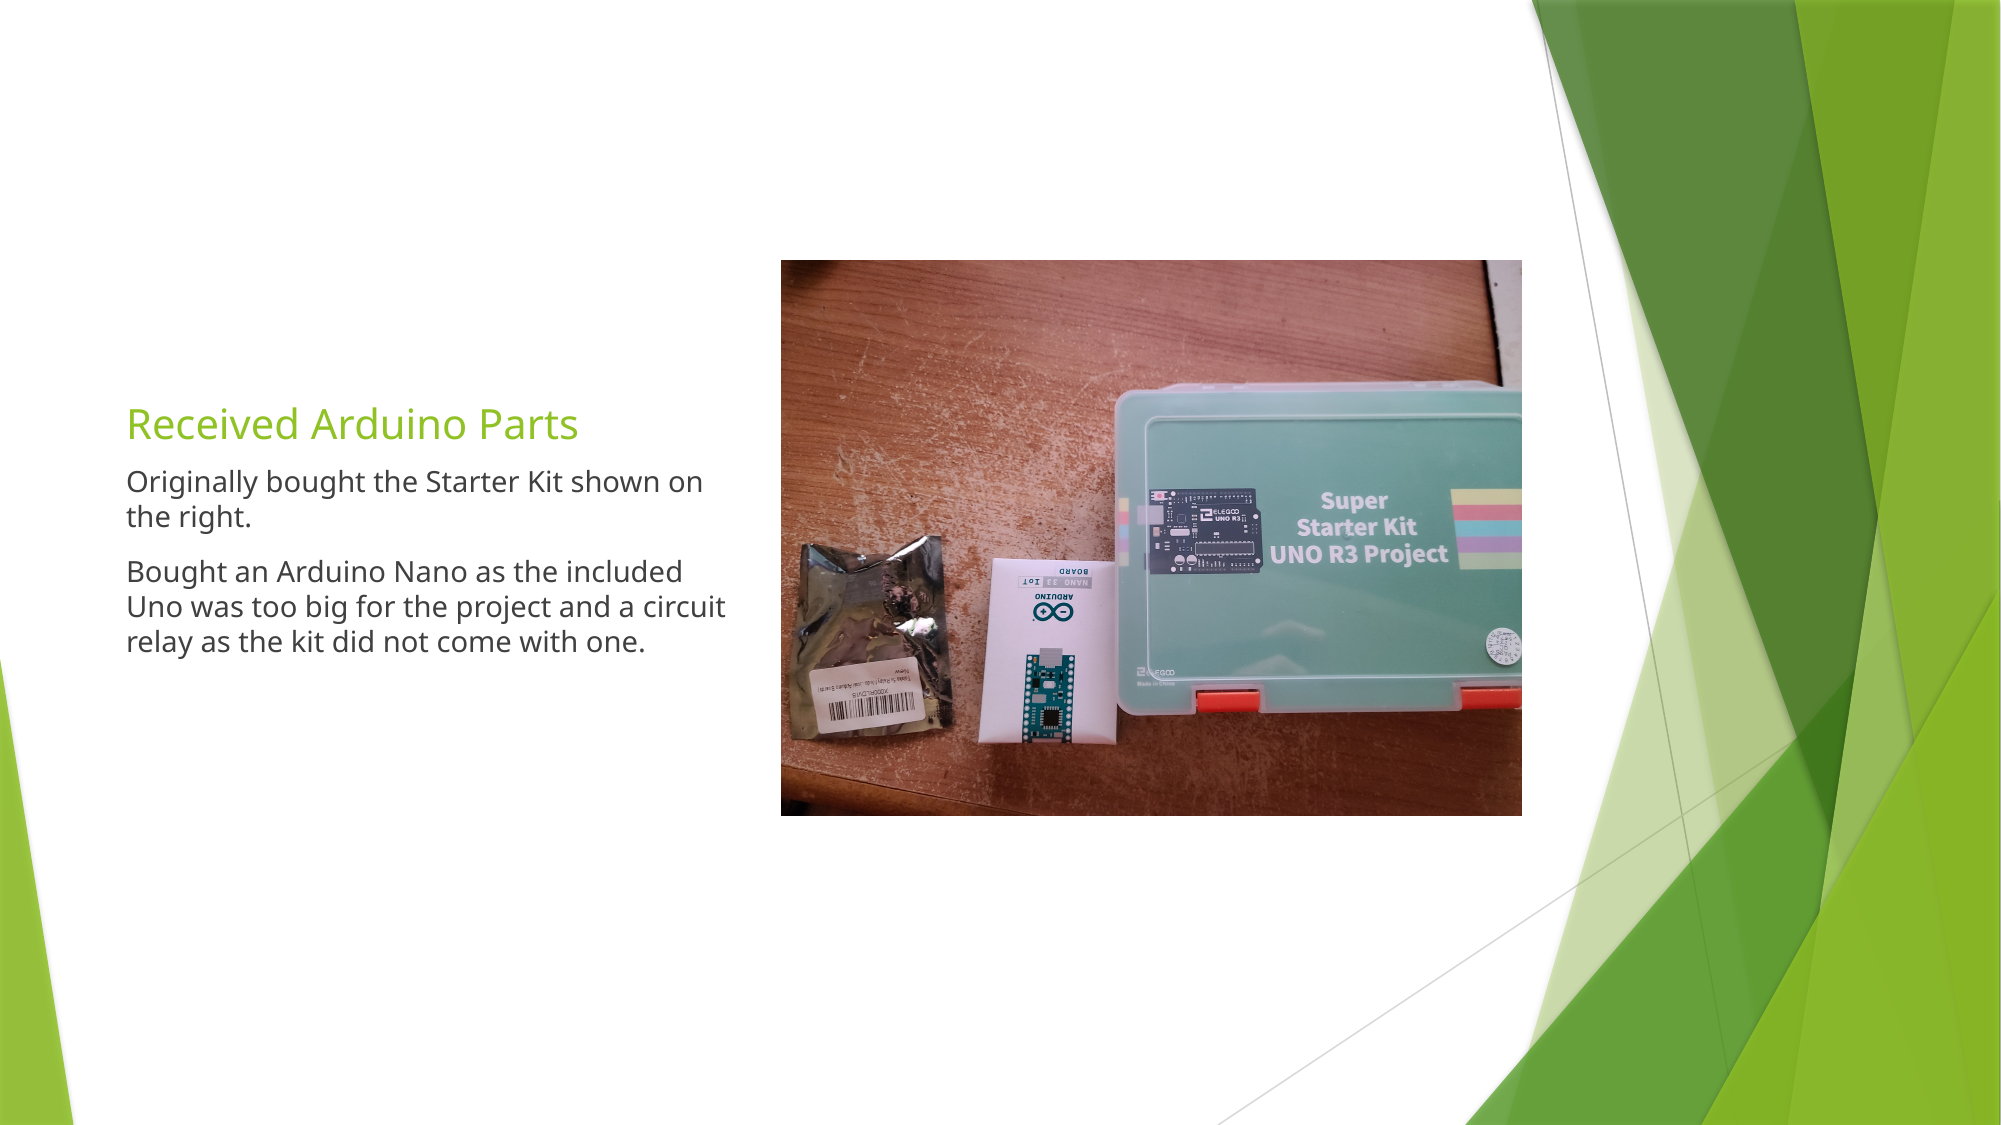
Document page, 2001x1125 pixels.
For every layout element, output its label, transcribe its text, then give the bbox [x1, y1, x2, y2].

title Received Arduino Parts [111, 245, 744, 455]
list Originally bought the Starter Kit shown on the right. Bought an Arduino Nano as the included Uno was too big for the project and a circuit relay as the kit did not come with one. [111, 455, 744, 880]
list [780, 259, 1522, 816]
